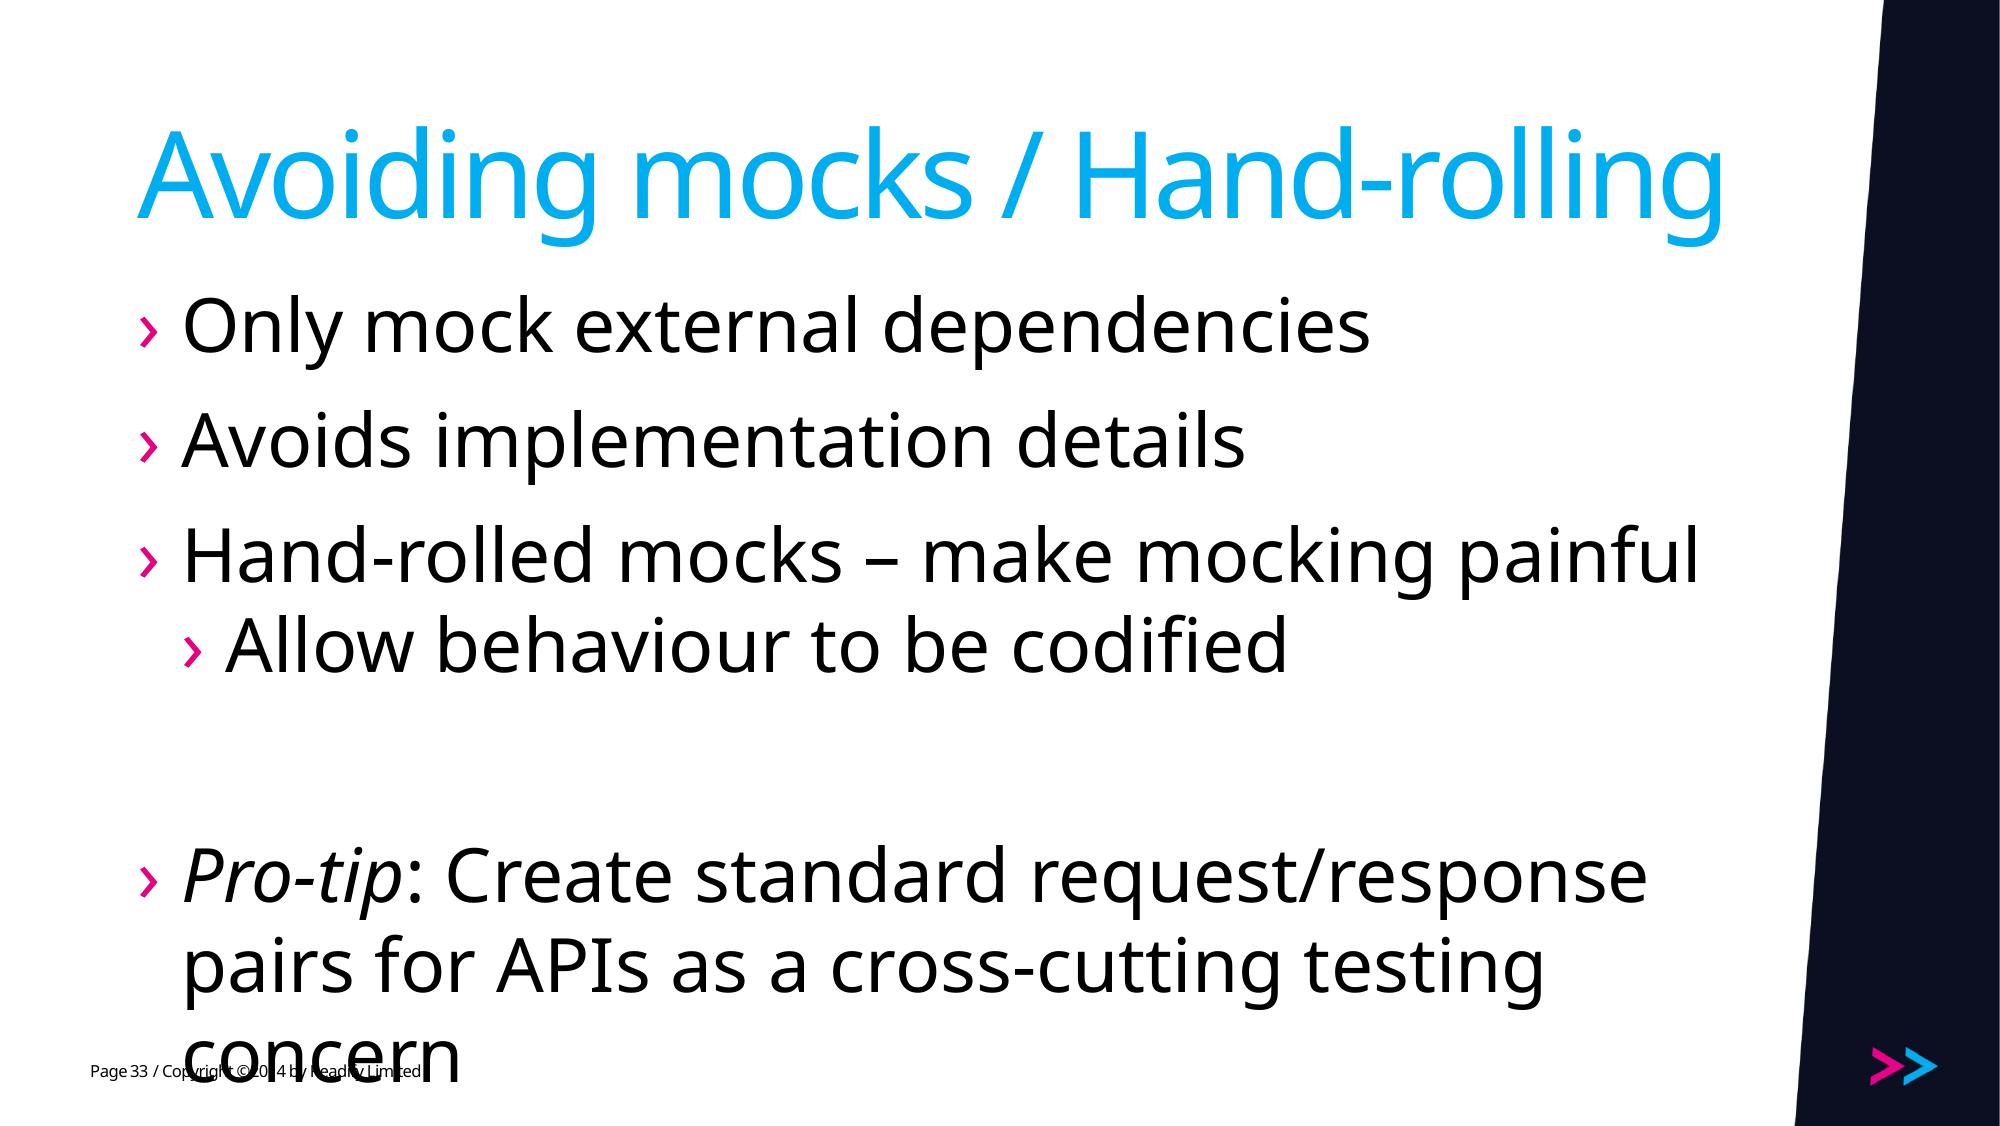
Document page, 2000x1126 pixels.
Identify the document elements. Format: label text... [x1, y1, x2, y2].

footer / Copyright ©2014 by Readify Limited [166, 1061, 1504, 1113]
list Only mock external dependencies Avoids implementation details Hand-rolled mocks – make mocking painful Allow behaviour to be codified Pro-tip: Create standard request/response pairs for APIs as a cross-cutting testing concern [137, 277, 1786, 1021]
picture [0, 0, 2000, 1126]
slide_number 33 [130, 1061, 166, 1113]
title Avoiding mocks / Hand-rolling [137, 54, 1786, 243]
